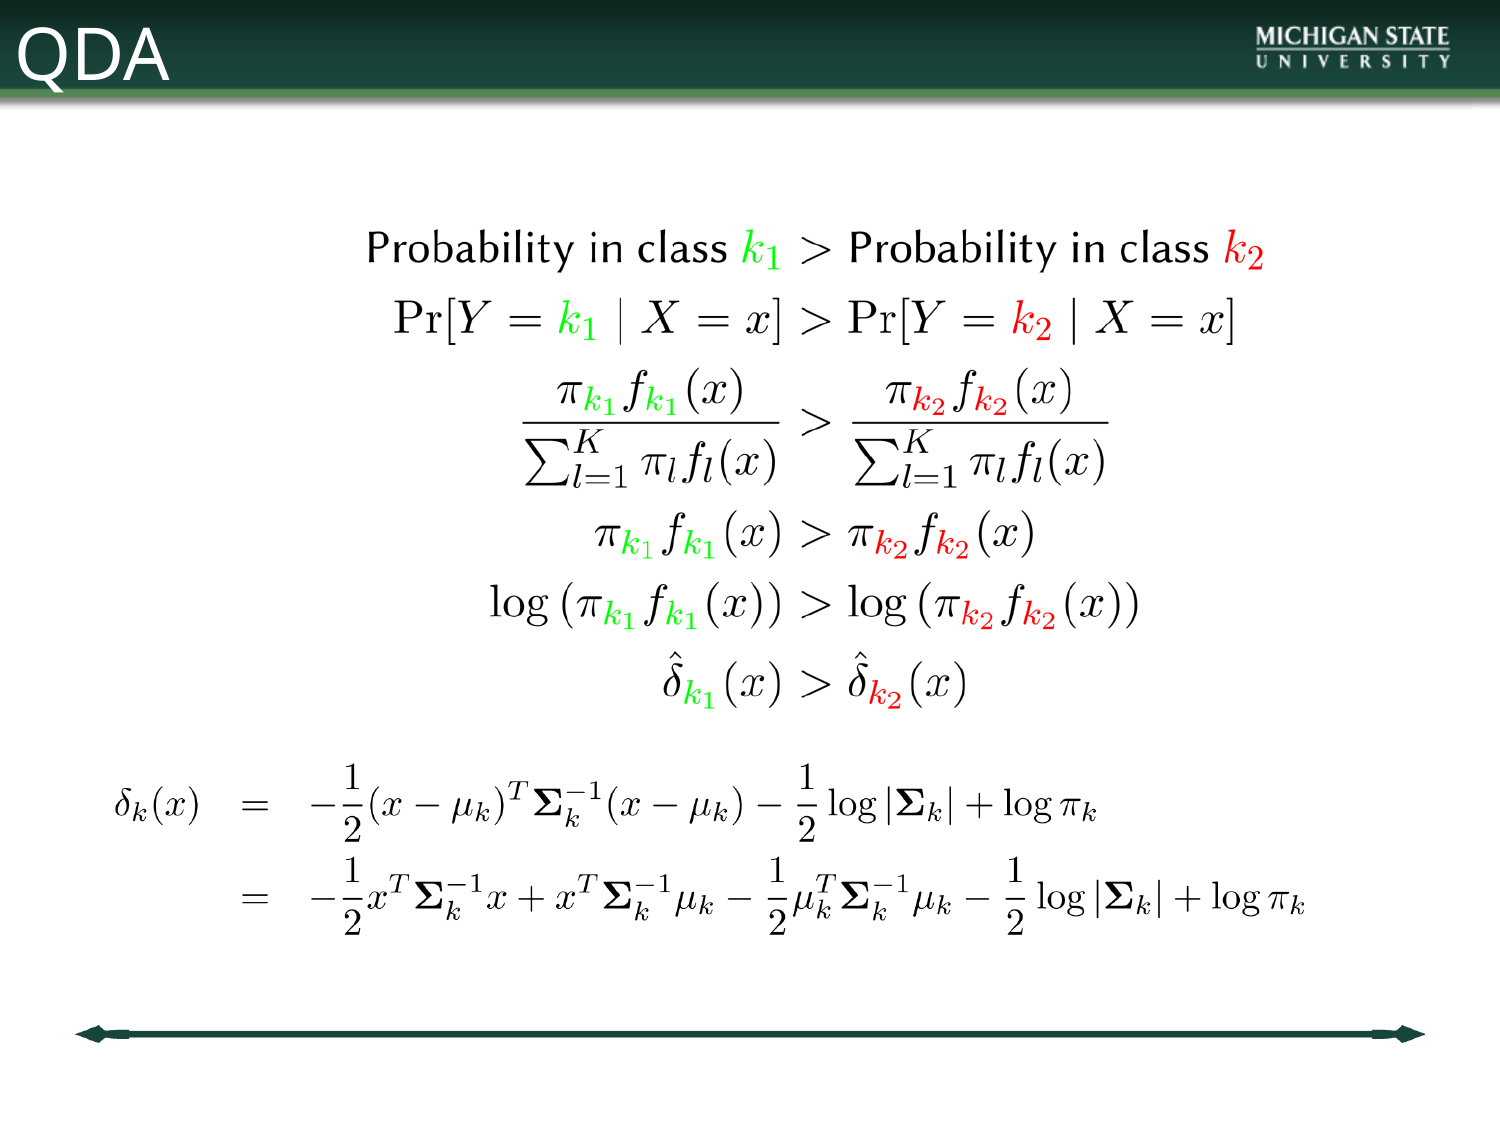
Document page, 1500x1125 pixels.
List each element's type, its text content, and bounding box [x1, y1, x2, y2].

picture [82, 739, 1345, 935]
picture [66, 138, 1387, 722]
text_box QDA [0, 0, 1302, 120]
picture [1302, 0, 1500, 110]
picture [75, 1025, 1425, 1043]
